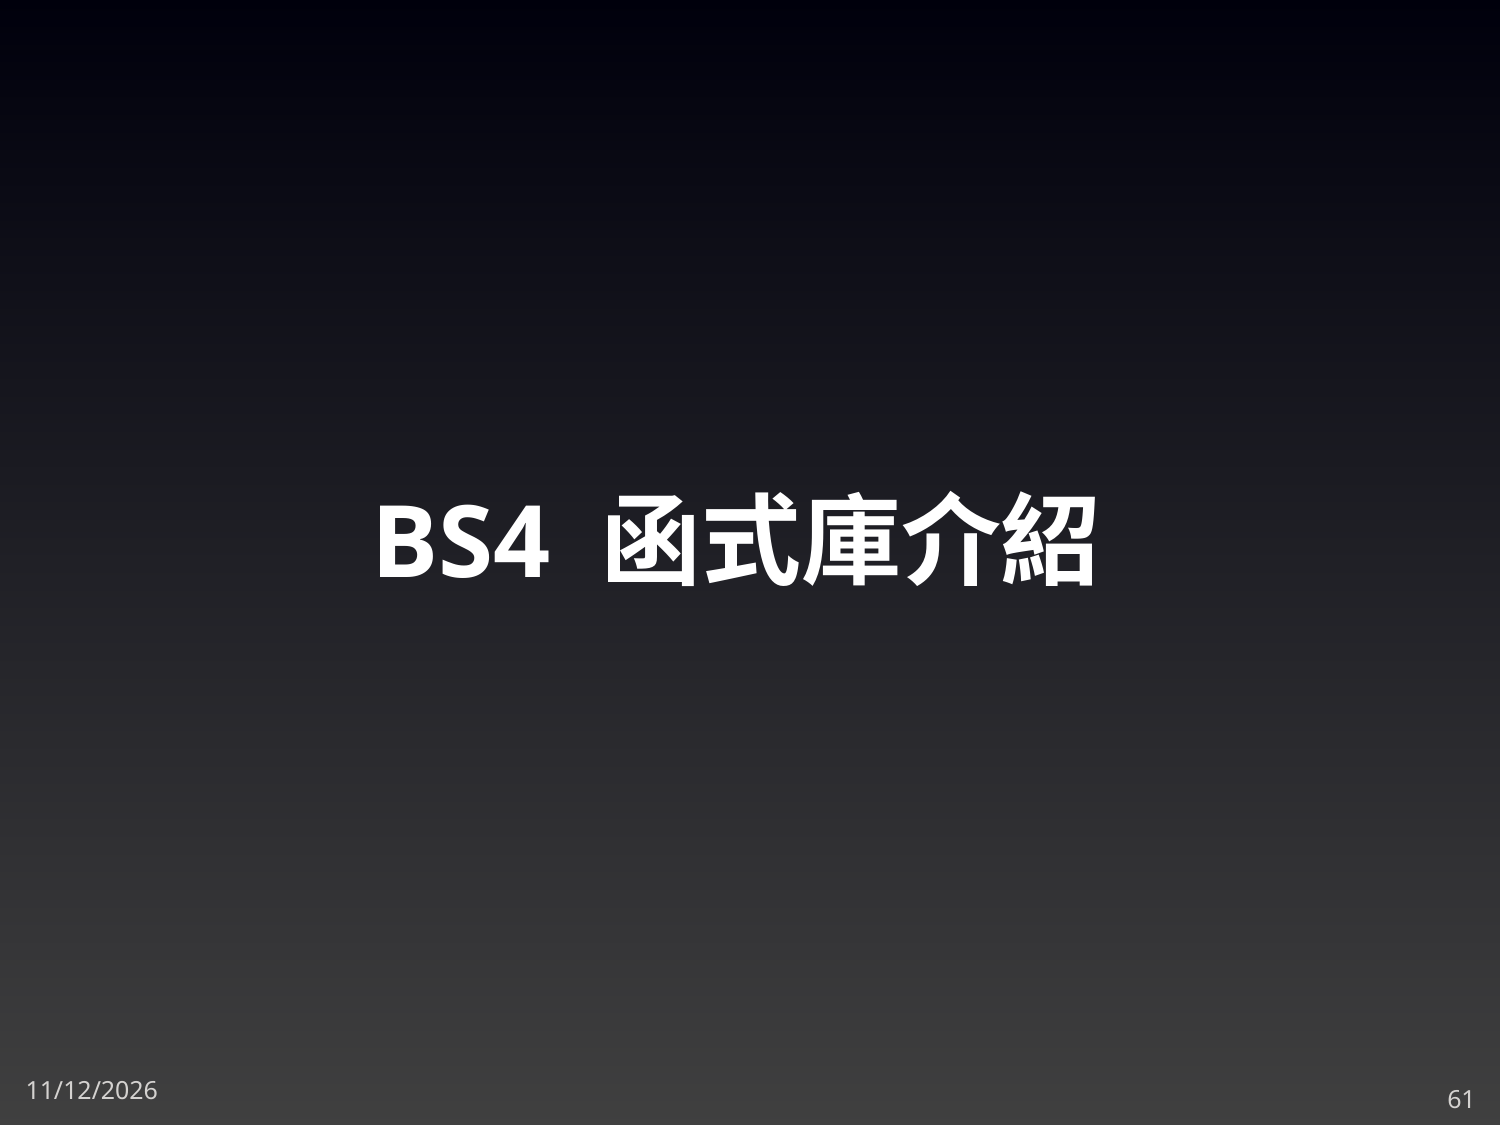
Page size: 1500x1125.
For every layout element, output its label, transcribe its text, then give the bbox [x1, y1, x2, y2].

slide_number 61 [1340, 1075, 1491, 1117]
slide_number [10, 1075, 411, 1117]
list BS4 函式庫介紹 [356, 450, 1420, 613]
